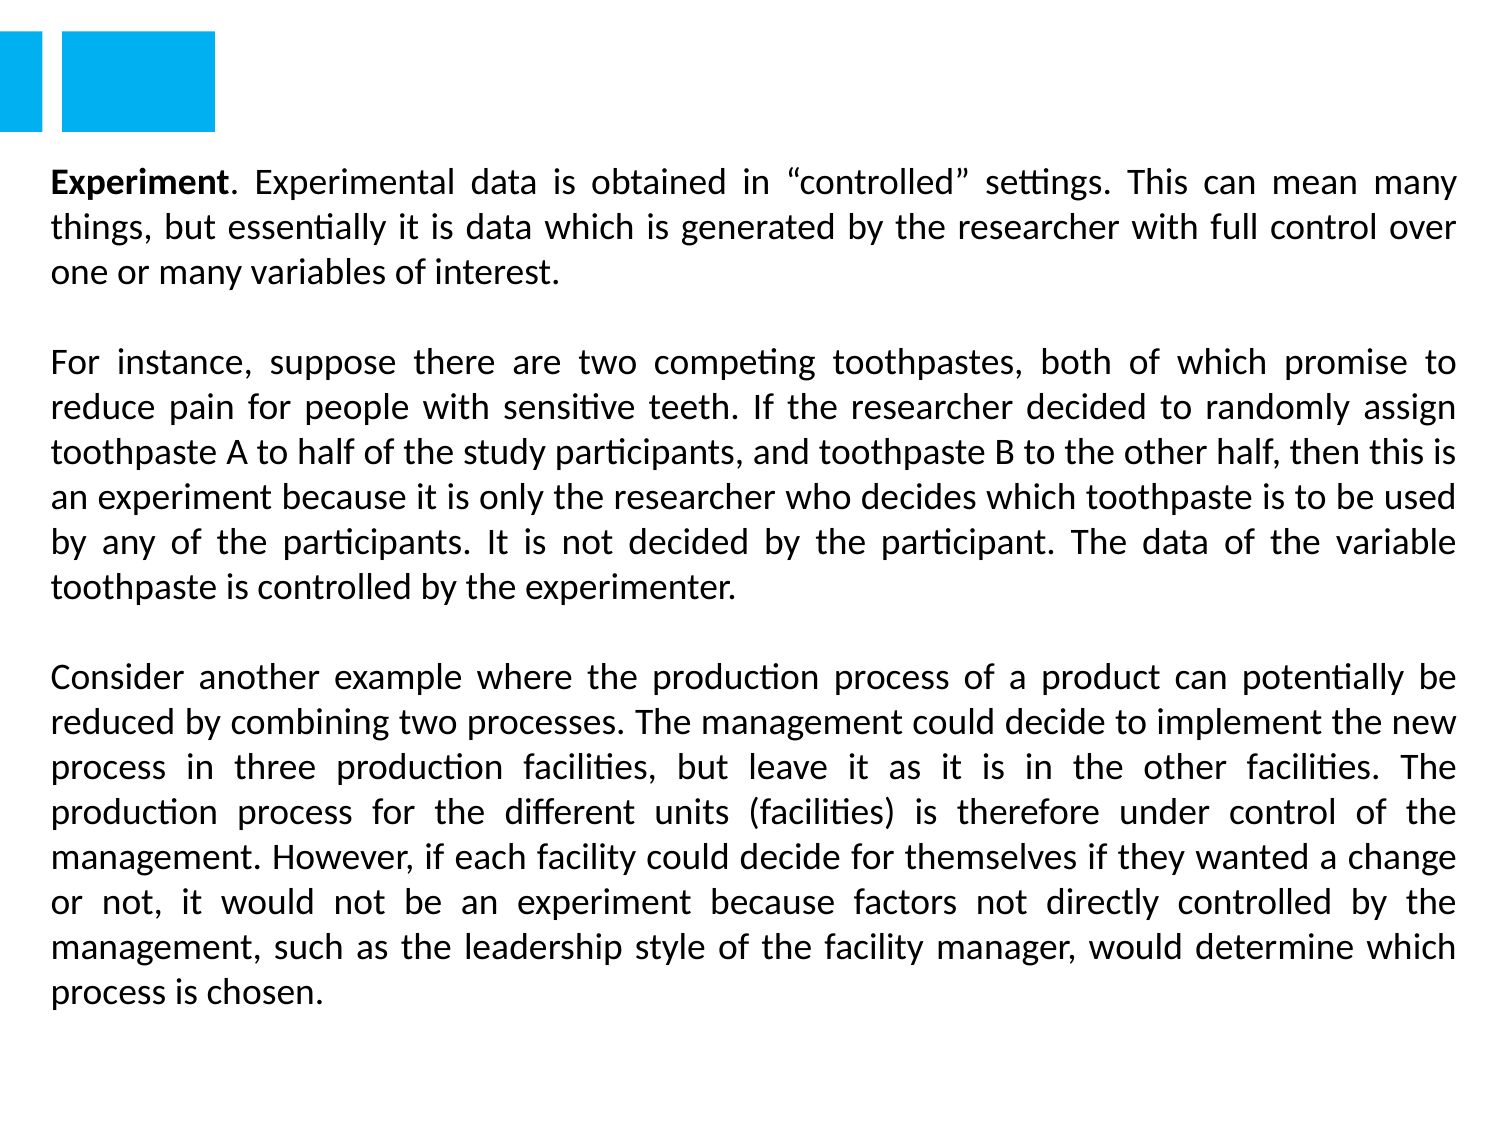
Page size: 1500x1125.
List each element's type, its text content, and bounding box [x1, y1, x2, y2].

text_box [0, 31, 216, 133]
text_box Experiment. Experimental data is obtained in “controlled” settings. This can mean many things, but essentially it is data which is generated by the researcher with full control over one or many variables of interest. For instance, suppose there are two competing toothpastes, both of which promise to reduce pain for people with sensitive teeth. If the researcher decided to randomly assign toothpaste A to half of the study participants, and toothpaste B to the other half, then this is an experiment because it is only the researcher who decides which toothpaste is to be used by any of the participants. It is not decided by the participant. The data of the variable toothpaste is controlled by the experimenter. Consider another example where the production process of a product can potentially be reduced by combining two processes. The management could decide to implement the new process in three production facilities, but leave it as it is in the other facilities. The production process for the different units (facilities) is therefore under control of the management. However, if each facility could decide for themselves if they wanted a change or not, it would not be an experiment because factors not directly controlled by the management, such as the leadership style of the facility manager, would determine which process is chosen. [35, 149, 1474, 1020]
